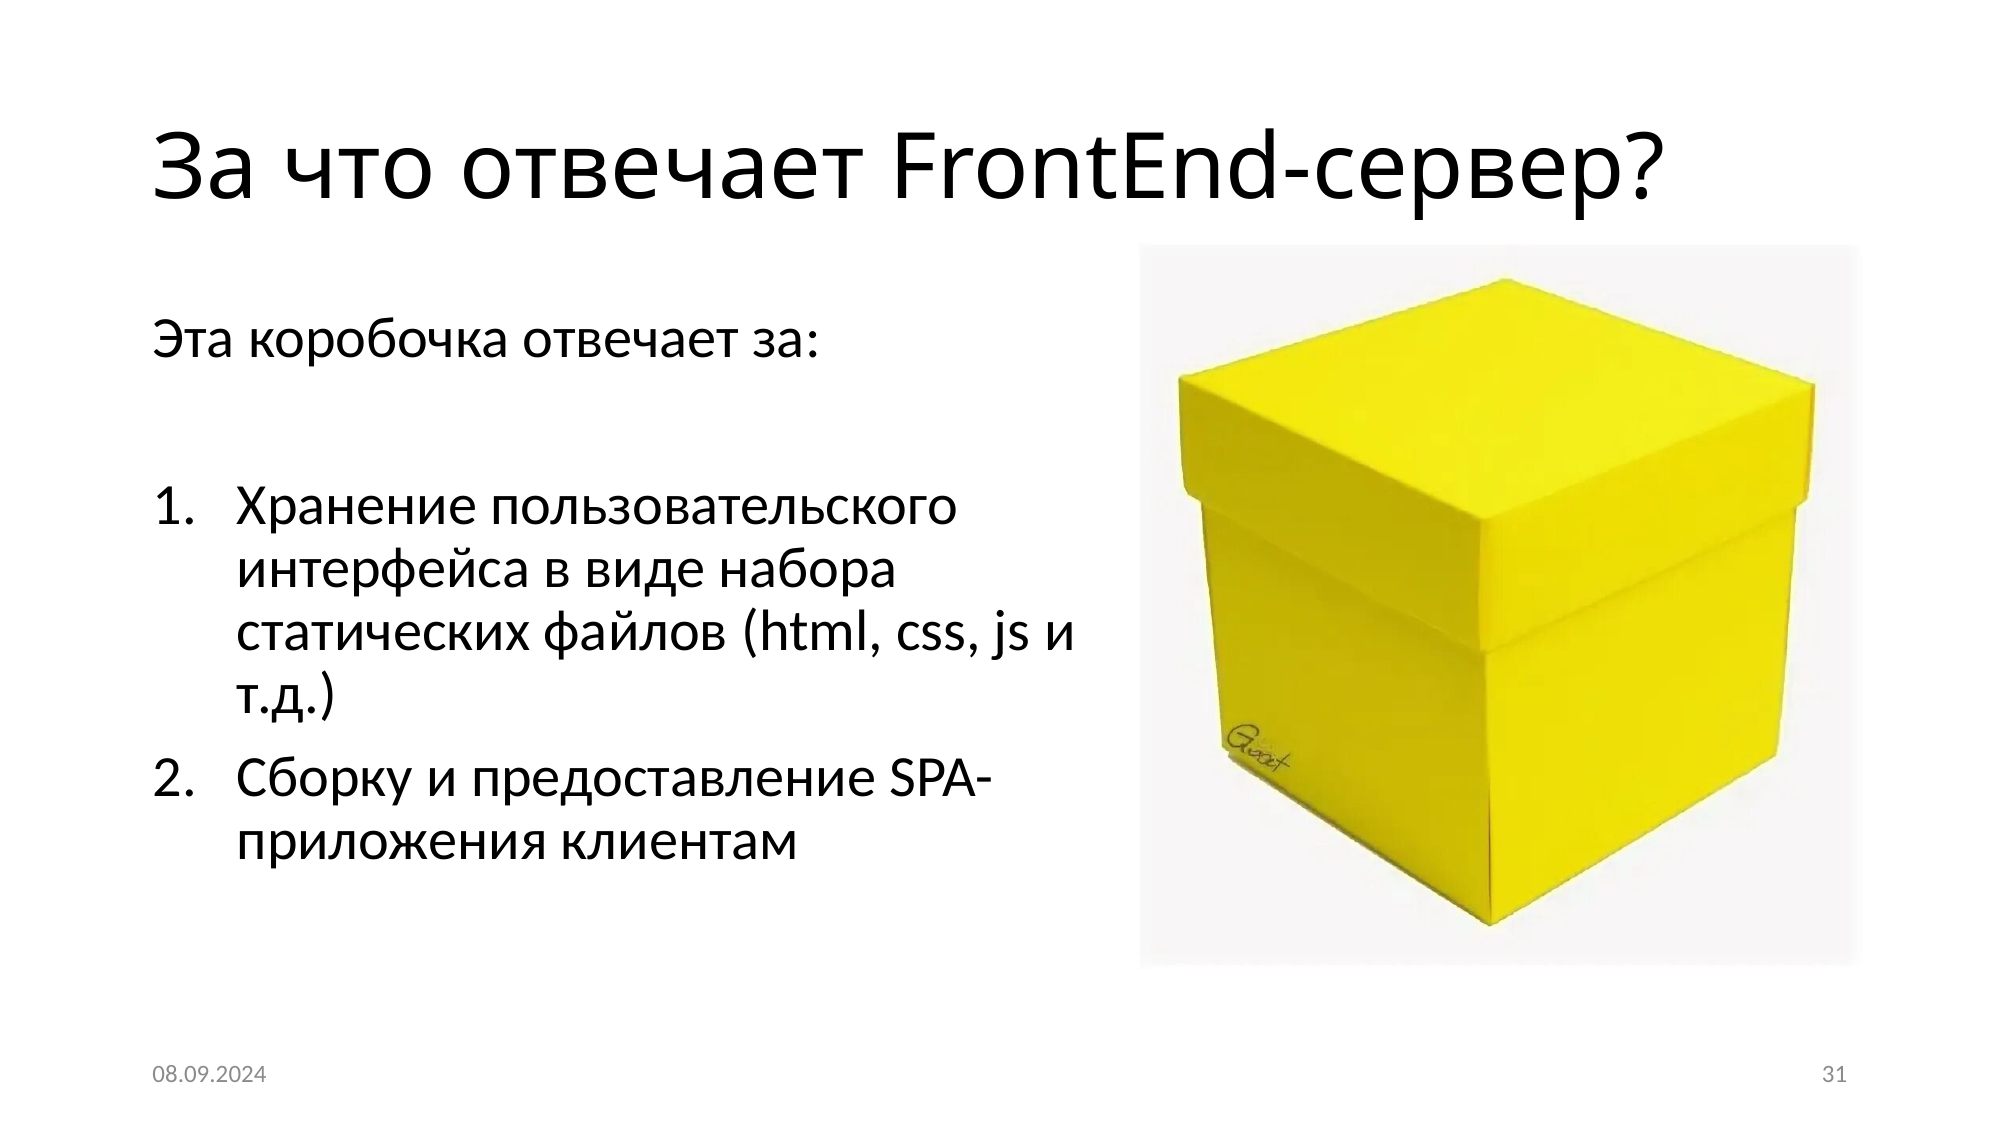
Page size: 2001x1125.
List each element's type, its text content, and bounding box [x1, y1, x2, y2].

title За что отвечает FrontEnd-сервер? [137, 59, 1863, 278]
list Эта коробочка отвечает за: Хранение пользовательского интерфейса в виде набора статических файлов (html, css, js и т.д.) Сборку и предоставление SPA-приложения клиентам [137, 299, 1091, 1103]
picture [1138, 243, 1863, 969]
slide_number 31 [1412, 1042, 1863, 1103]
